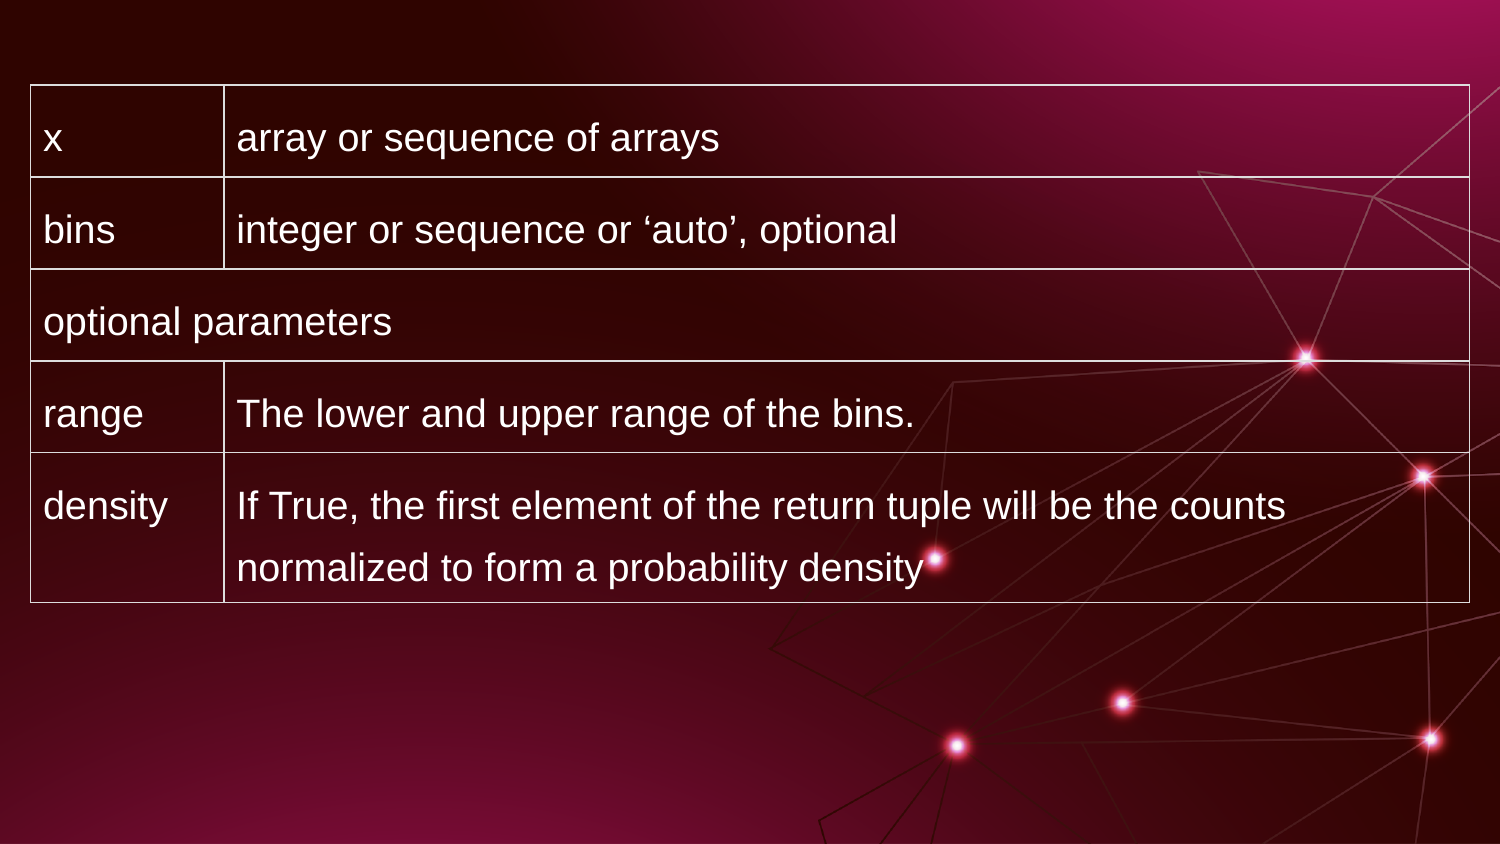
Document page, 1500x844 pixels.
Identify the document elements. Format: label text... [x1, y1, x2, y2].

table_cell range [31, 362, 223, 452]
picture [0, 0, 1500, 844]
table_cell optional parameters [31, 270, 1469, 360]
table_header array or sequence of arrays [225, 86, 1469, 176]
table_header x [31, 86, 223, 176]
table_cell density [31, 453, 223, 602]
table_cell If True, the first element of the return tuple will be the counts normalized to form a probability density [225, 453, 1469, 602]
table_cell The lower and upper range of the bins. [225, 362, 1469, 452]
table_cell integer or sequence or ‘auto’, optional [225, 178, 1469, 268]
table_cell bins [31, 178, 223, 268]
